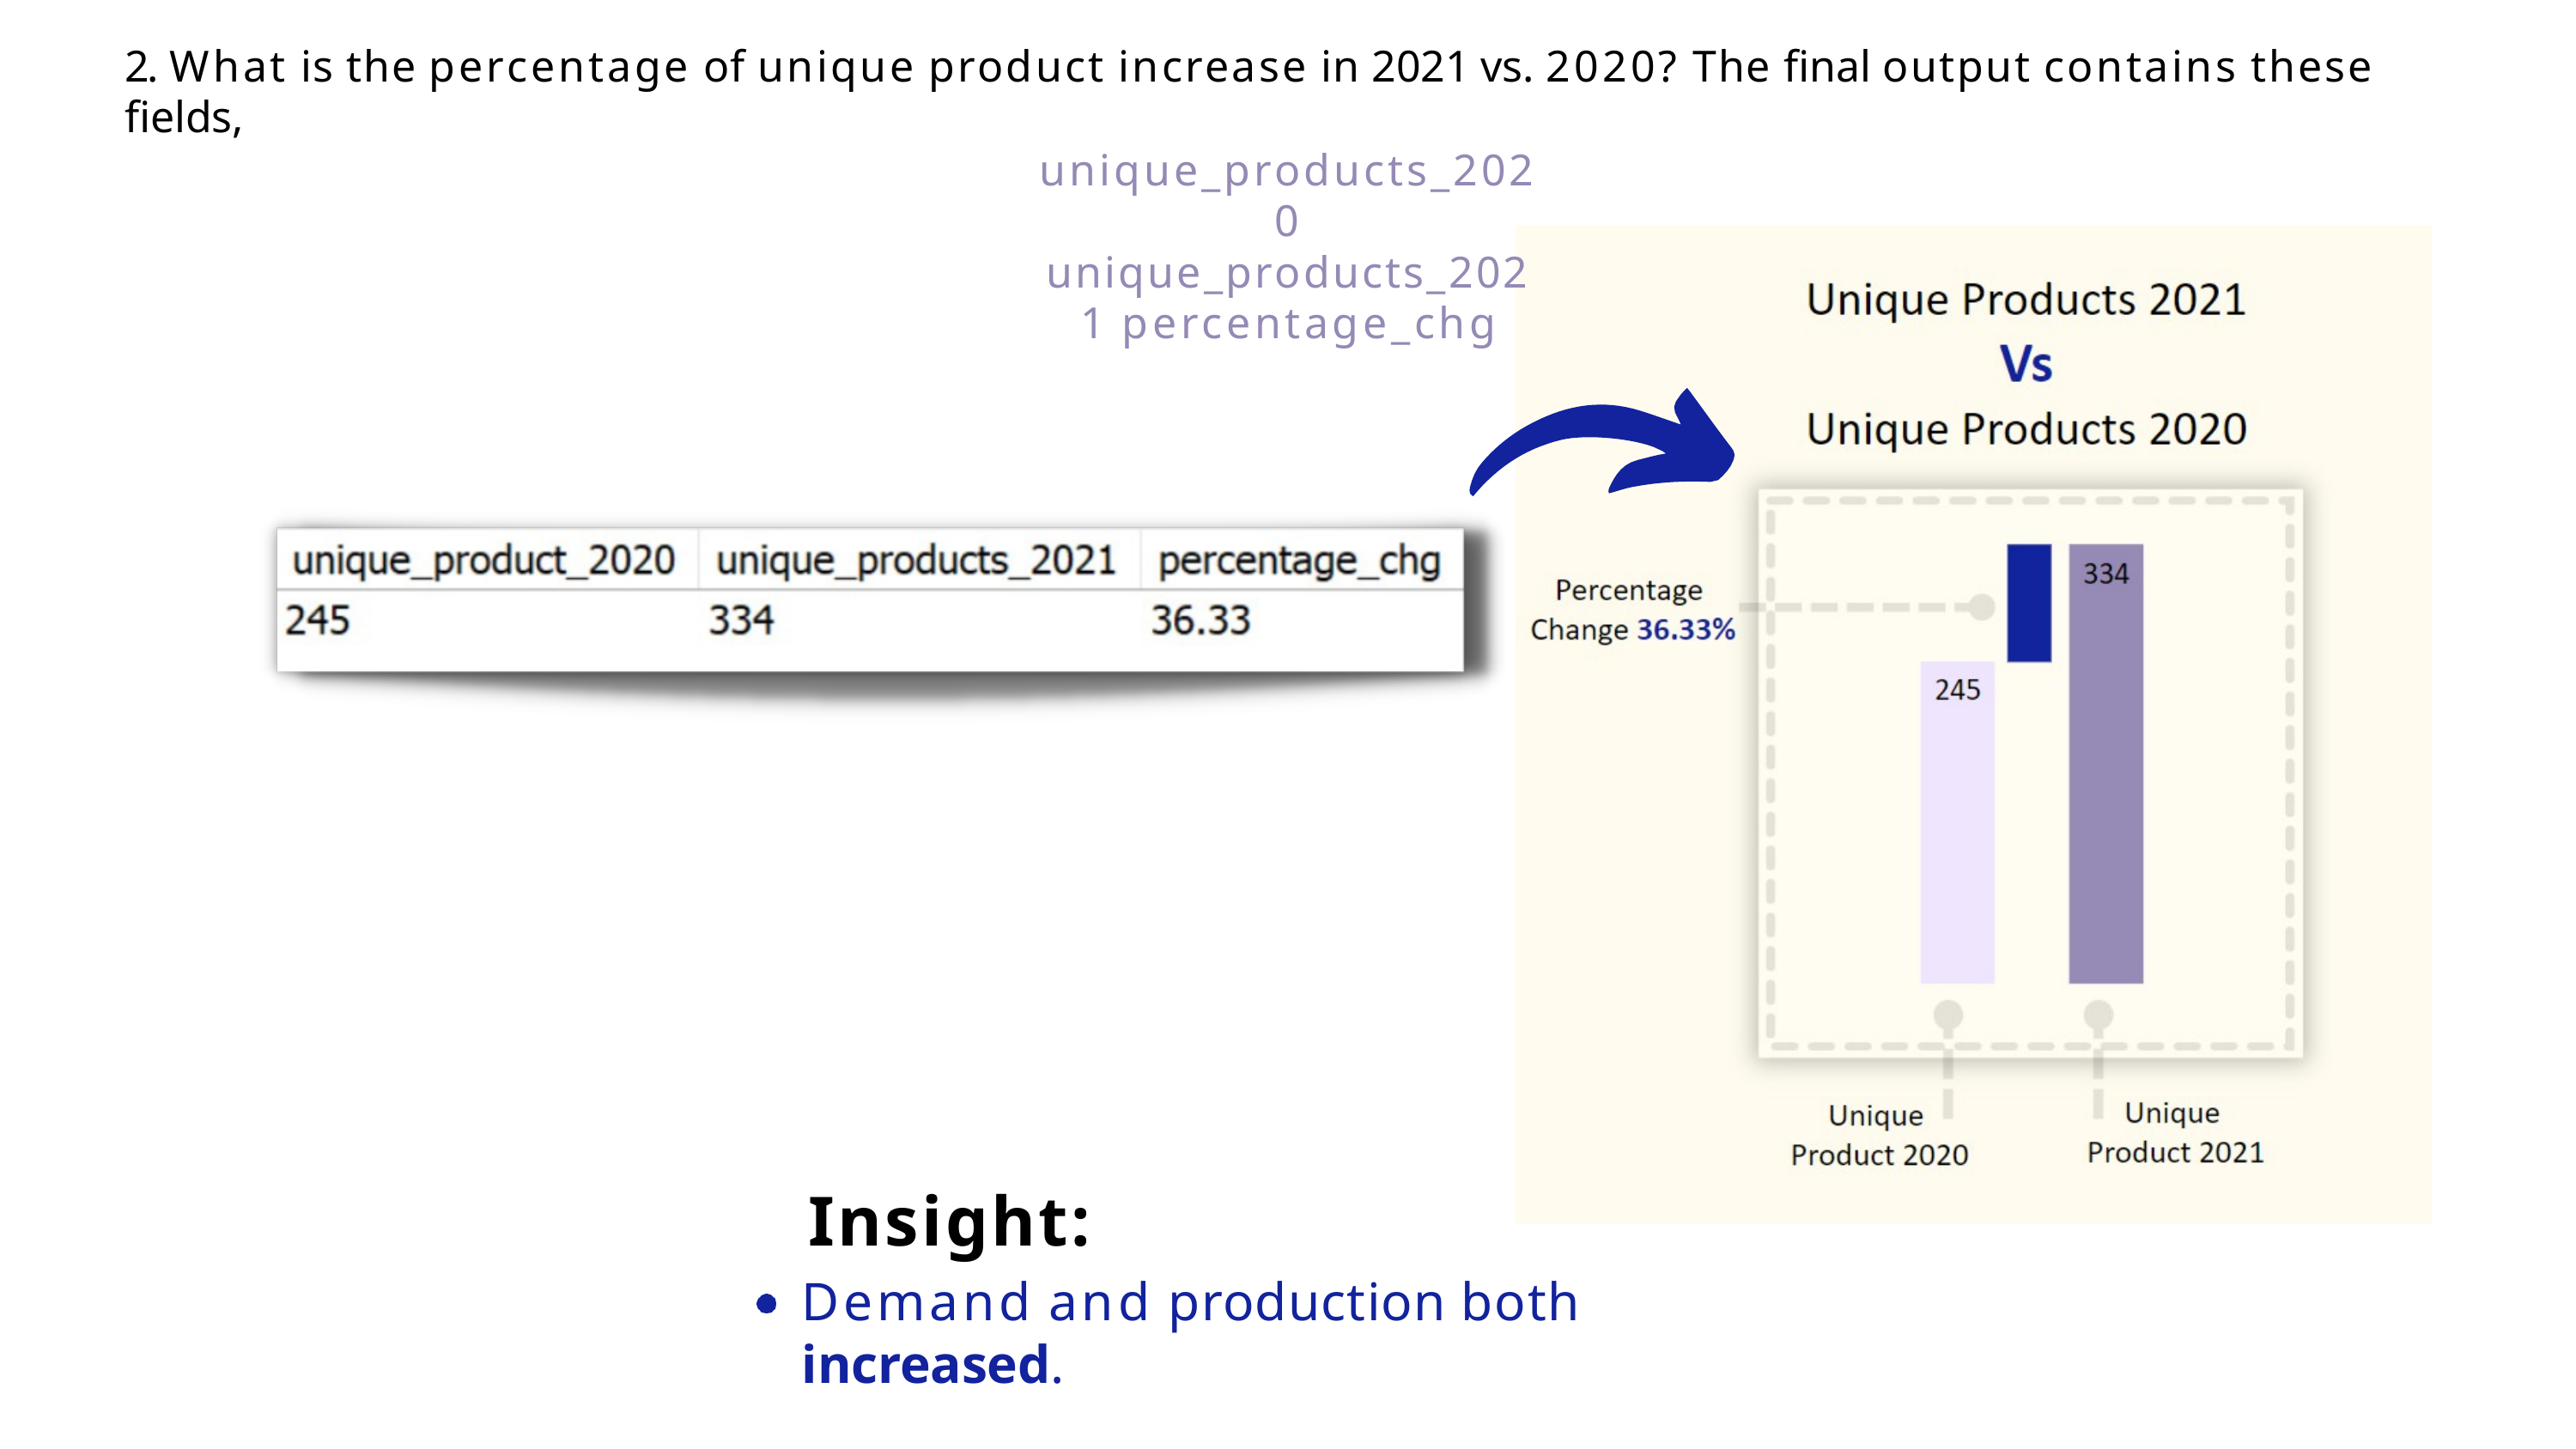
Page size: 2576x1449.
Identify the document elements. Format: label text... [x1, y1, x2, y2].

text_box [1469, 437, 1510, 497]
text_box 2. What is the percentage of unique product increase in 2021 vs. 2020? The final output contains these fields, unique_products_2020 unique_products_2021 percentage_chg [123, 37, 2430, 348]
picture [756, 1294, 776, 1313]
text_box Insight: Demand and production both increased. [799, 1163, 1786, 1394]
picture [258, 507, 1506, 724]
picture [1516, 225, 2432, 1224]
